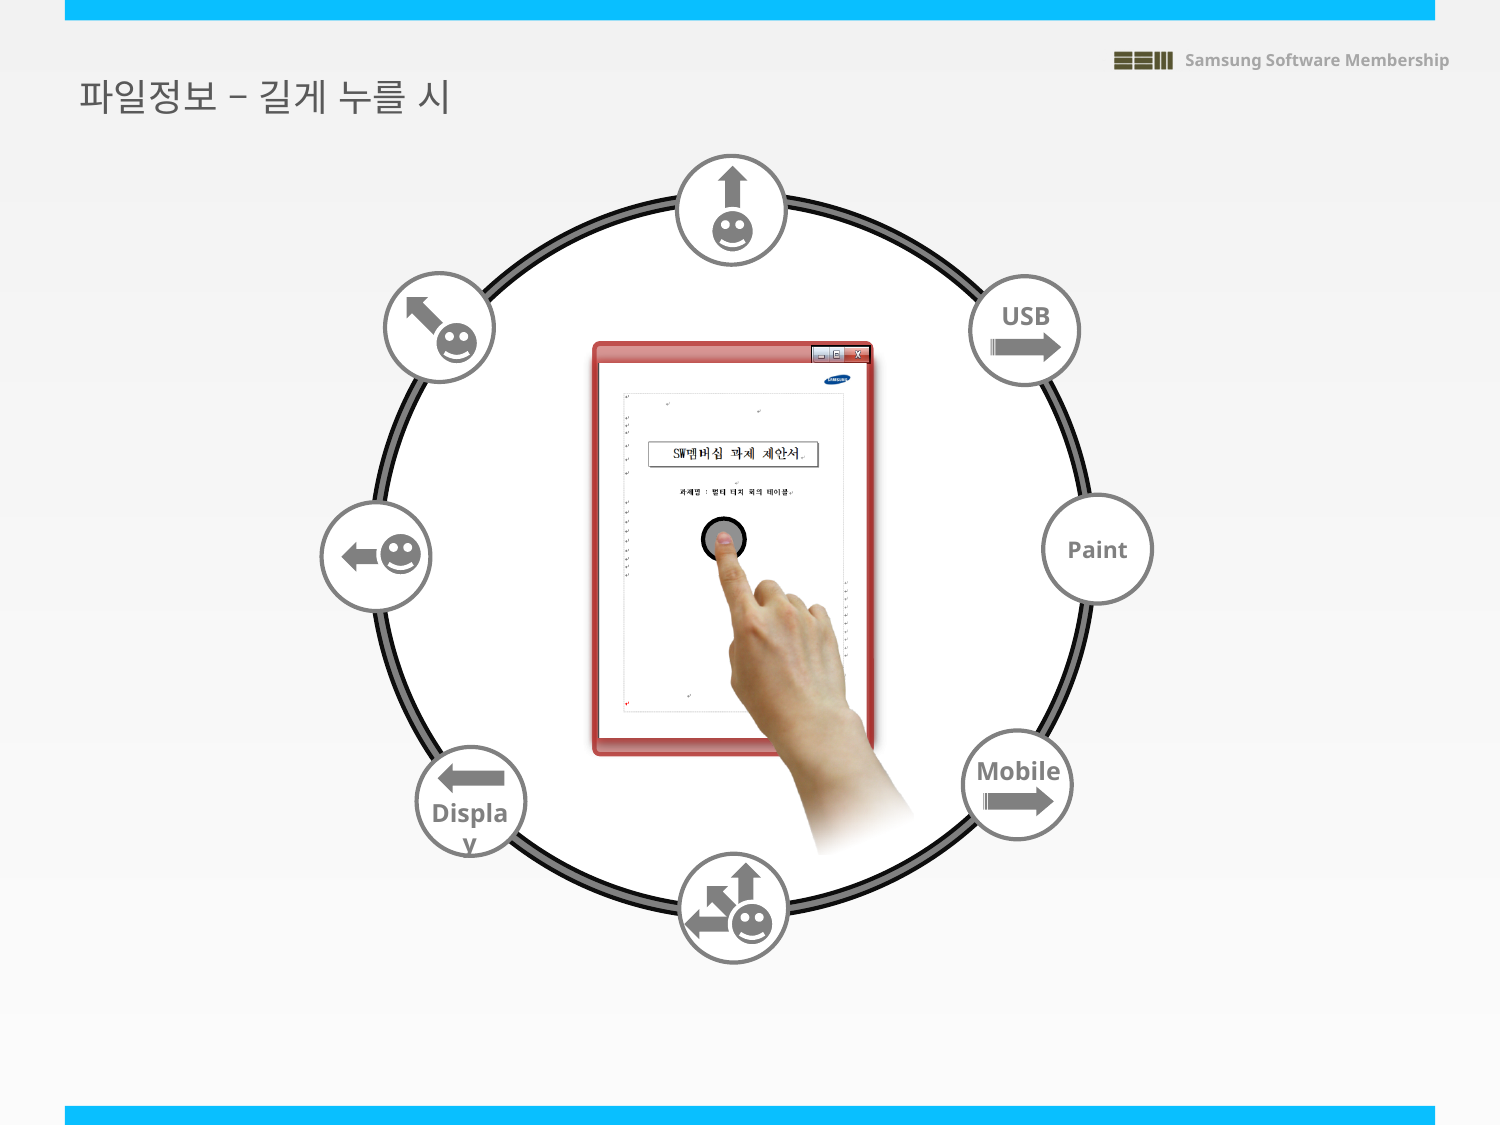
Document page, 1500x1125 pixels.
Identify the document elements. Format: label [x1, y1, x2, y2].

text_box [0, 0, 1500, 1125]
text_box [321, 155, 1158, 963]
picture [713, 531, 914, 856]
text_box [594, 343, 872, 755]
